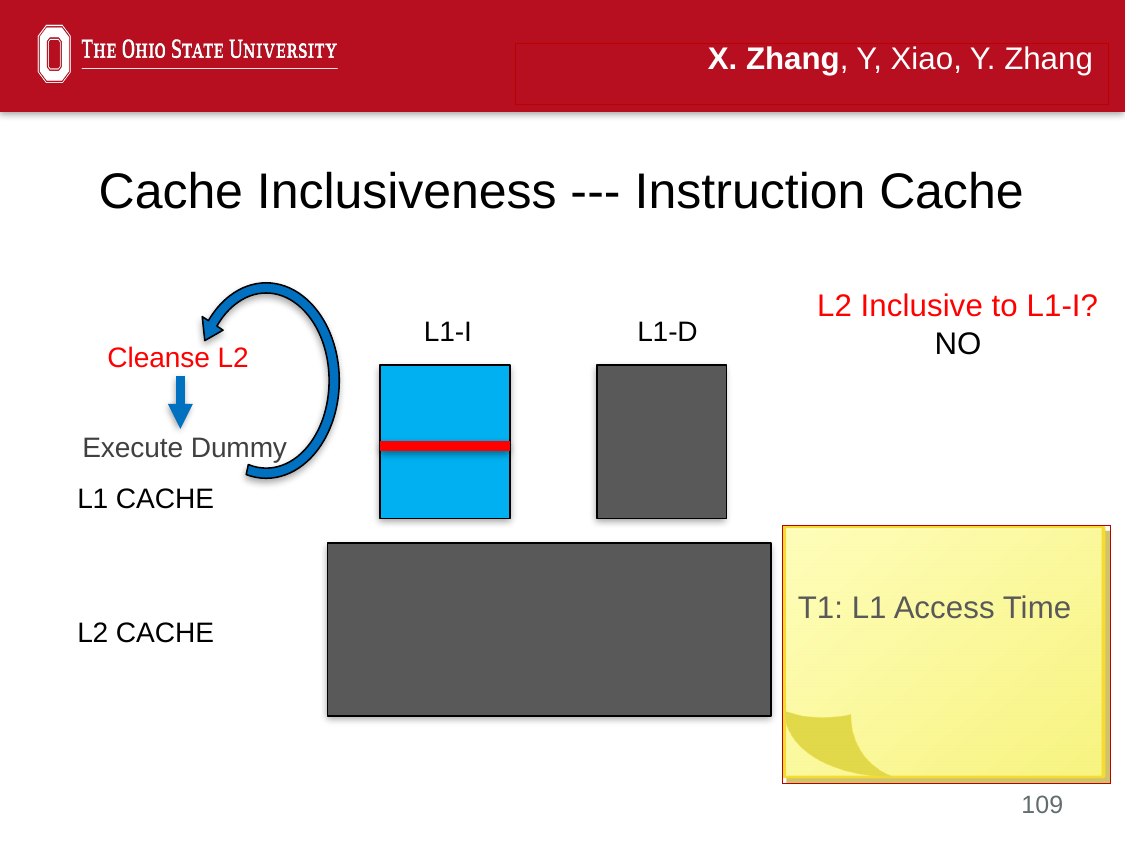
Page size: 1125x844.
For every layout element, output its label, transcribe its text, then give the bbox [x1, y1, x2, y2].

text_box L1 CACHE [62, 482, 239, 522]
text_box [379, 457, 511, 519]
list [781, 525, 1111, 784]
text_box Cleanse L2 [38, 331, 264, 482]
list X. Zhang, Y, Xiao, Y. Zhang [515, 43, 1109, 105]
text_box L1-I [409, 305, 622, 355]
text_box [379, 364, 511, 441]
text_box L1-D [622, 305, 727, 355]
text_box Execute Dummy [67, 421, 303, 504]
picture [37, 24, 338, 83]
text_box Cache Inclusiveness --- Instruction Cache [62, 151, 1061, 227]
text_box [596, 364, 727, 519]
text_box [327, 542, 772, 717]
text_box L2 Inclusive to L1-I? NO [797, 278, 1119, 368]
text_box [201, 282, 341, 466]
text_box L2 CACHE [62, 606, 239, 656]
